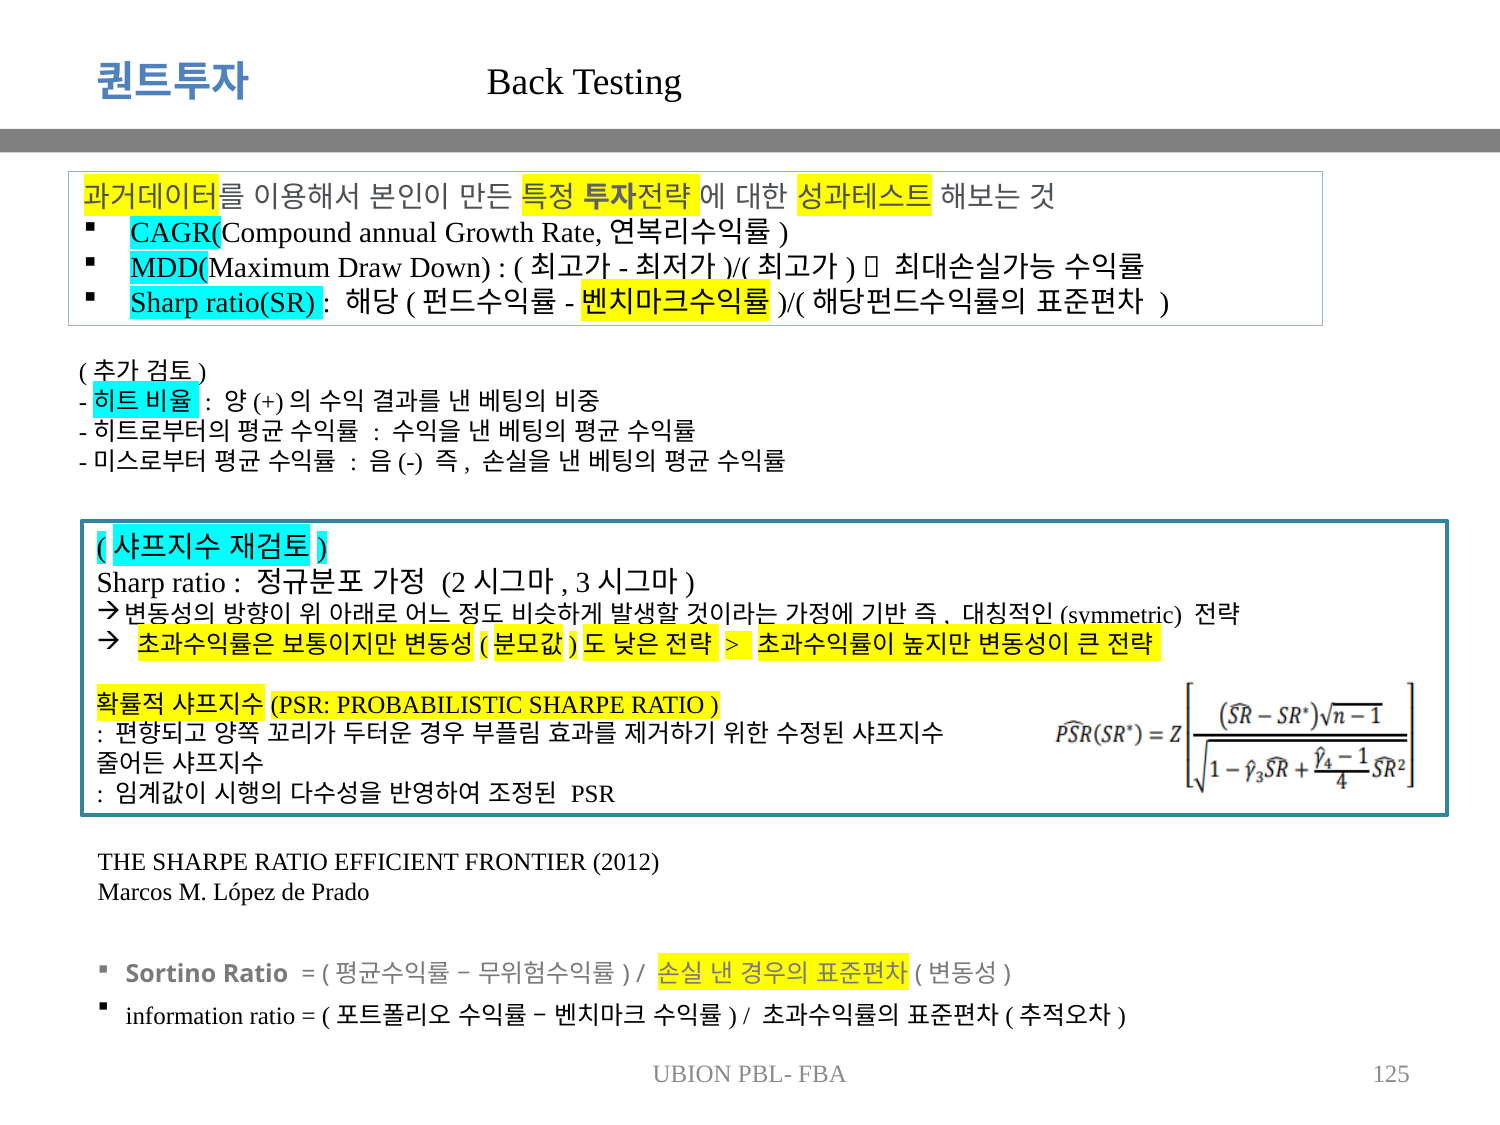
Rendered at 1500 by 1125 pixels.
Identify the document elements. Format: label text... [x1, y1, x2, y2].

text_box Sortino Ratio = (평균수익률 – 무위험수익률) / 손실 낸 경우의 표준편차(변동성) information ratio = (포트폴리오 수익률 – 벤치마크 수익률) / 초과수익률의 표준편차(추적오차) [82, 950, 1379, 1070]
slide_number 125 [1074, 1042, 1425, 1103]
footer UBION PBL- FBA [512, 1070, 988, 1103]
text_box [0, 128, 1500, 153]
text_box 퀀트투자 [81, 43, 1368, 118]
text_box [22, 46, 1195, 129]
picture [1031, 666, 1419, 802]
text_box 과거데이터를 이용해서 본인이 만든 특정 투자전략 에 대한 성과테스트 해보는 것 CAGR(Compound annual Growth Rate,연복리수익률) MDD(Maximum Draw Down) : (최고가-최저가)/(최고가)  최대손실가능 수익률 Sharp ratio(SR) : 해당(펀드수익률-벤치마크수익률)/(해당펀드수익률의 표준편차 ) [68, 171, 1323, 326]
text_box (샤프지수 재검토) Sharp ratio : 정규분포 가정 (2시그마, 3시그마) 변동성의 방향이 위 아래로 어느 정도 비슷하게 발생할 것이라는 가정에 기반 즉, 대칭적인(symmetric) 전략 초과수익률은 보통이지만 변동성(분모값)도 낮은 전략 > 초과수익률이 높지만 변동성이 큰 전략 확률적 샤프지수(PSR: PROBABILISTIC SHARPE RATIO ) : 편향되고 양쪽 꼬리가 두터운 경우 부플림 효과를 제거하기 위한 수정된 샤프지수 줄어든 샤프지수 : 임계값이 시행의 다수성을 반영하여 조정된 PSR [81, 520, 1447, 816]
text_box THE SHARPE RATIO EFFICIENT FRONTIER (2012) Marcos M. López de Prado [83, 837, 1379, 913]
text_box (추가 검토) -히트 비율 : 양(+)의 수익 결과를 낸 베팅의 비중 -히트로부터의 평균 수익률 : 수익을 낸 베팅의 평균 수익률 -미스로부터 평균 수익률 : 음(-) 즉, 손실을 낸 베팅의 평균 수익률 [64, 347, 1190, 483]
